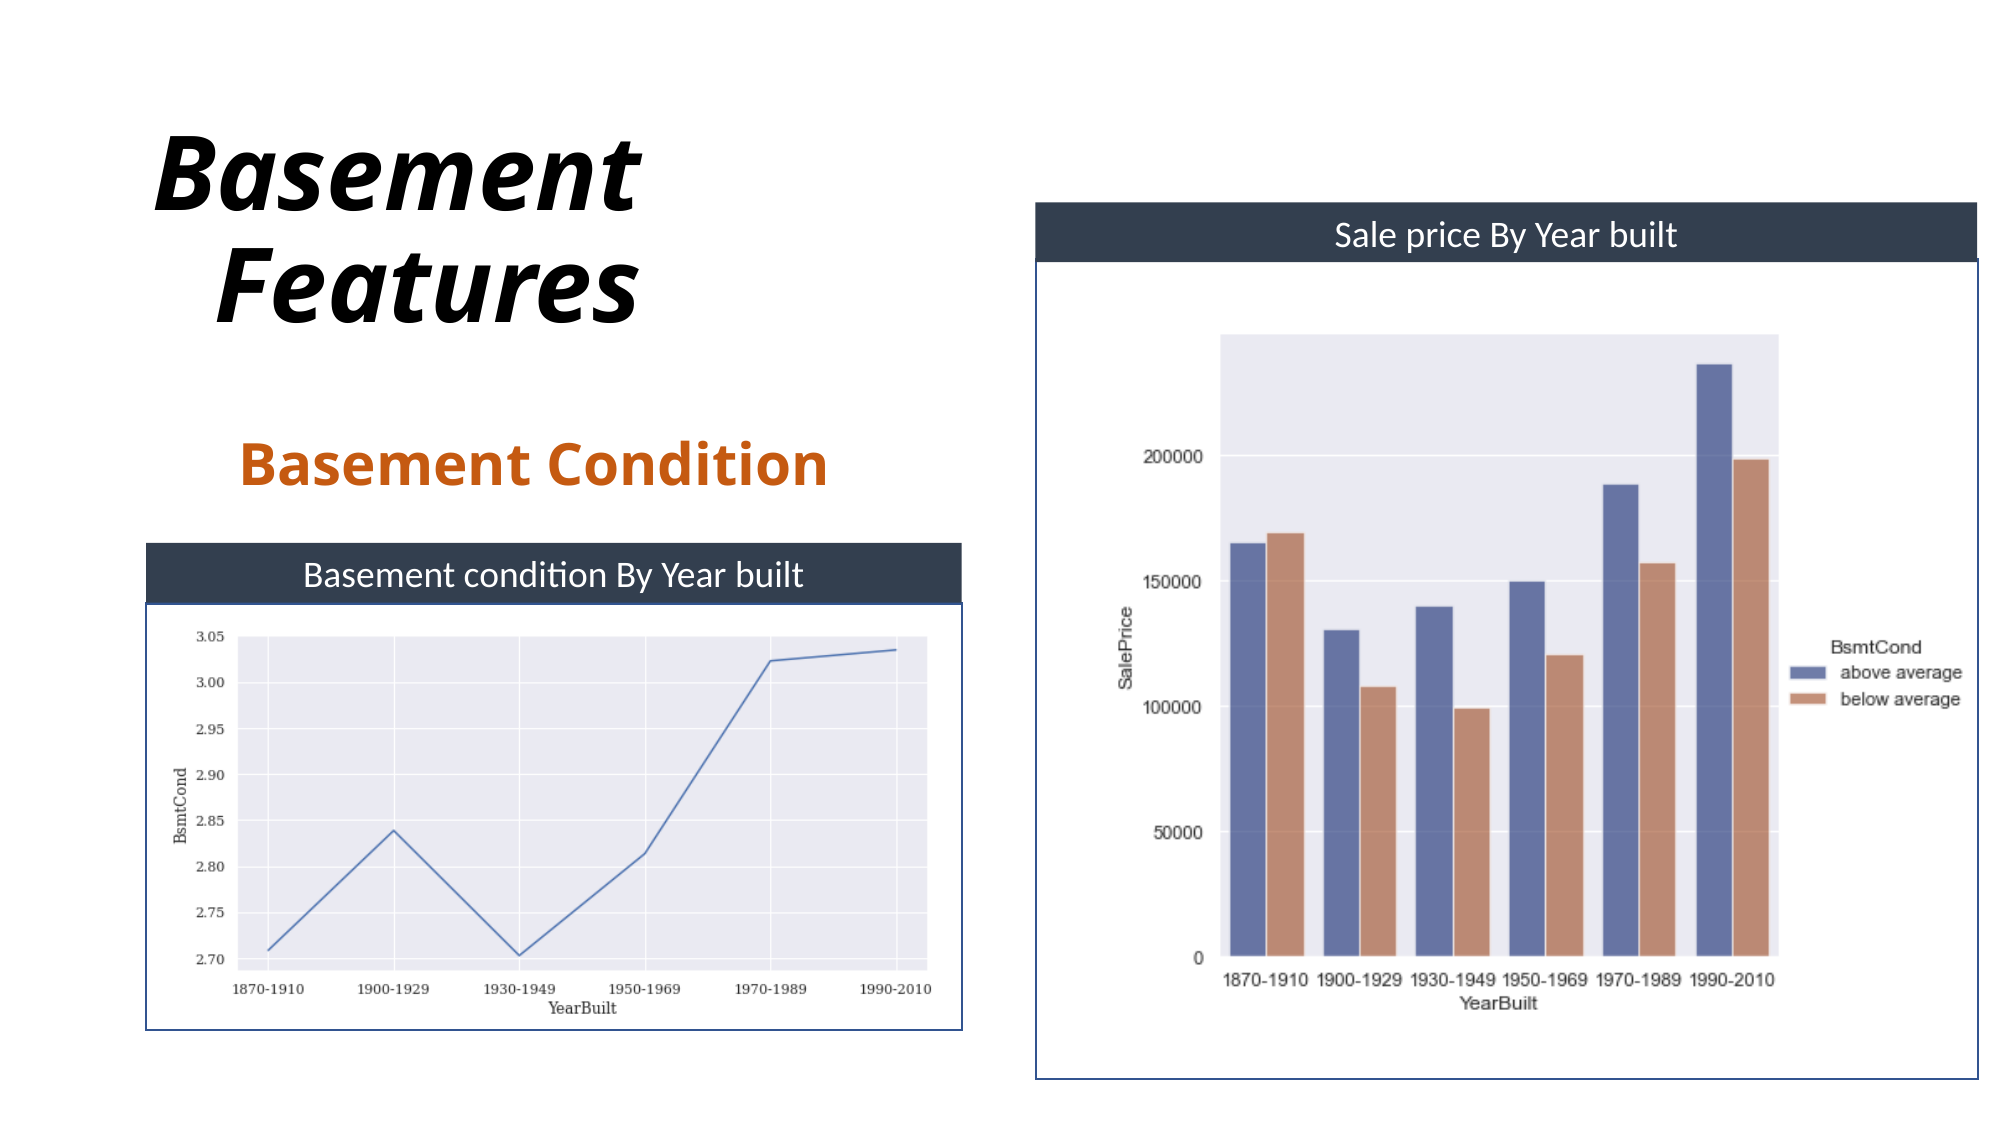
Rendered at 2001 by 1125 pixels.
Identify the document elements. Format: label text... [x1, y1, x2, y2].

picture [165, 623, 941, 1025]
text_box Basement Condition [223, 377, 1035, 555]
text_box Sale price By Year built [1035, 202, 1978, 263]
text_box [145, 602, 963, 1031]
text_box Basement condition By Year built [146, 542, 962, 603]
title Basement Features [131, 106, 725, 359]
picture [1107, 323, 1978, 1025]
text_box [1035, 258, 1979, 1080]
